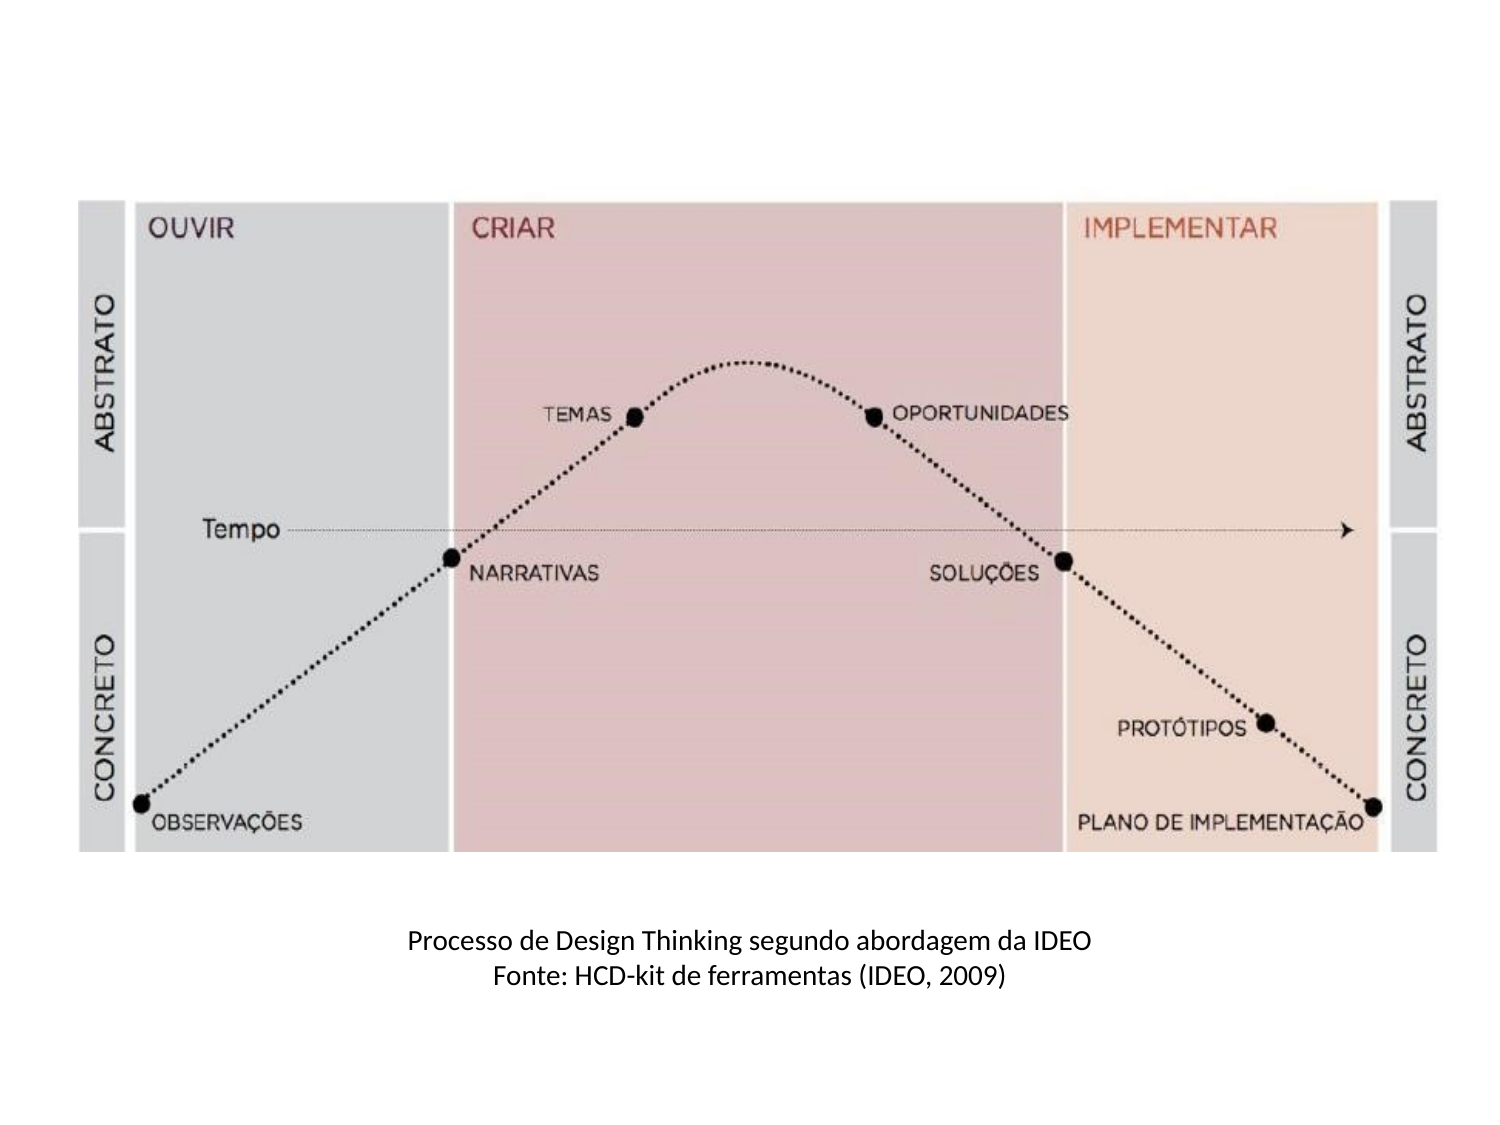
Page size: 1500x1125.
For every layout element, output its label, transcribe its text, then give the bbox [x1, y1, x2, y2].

text_box Processo de Design Thinking segundo abordagem da IDEO Fonte: HCD-kit de ferramentas (IDEO, 2009) [374, 913, 1125, 999]
picture [78, 187, 1443, 852]
